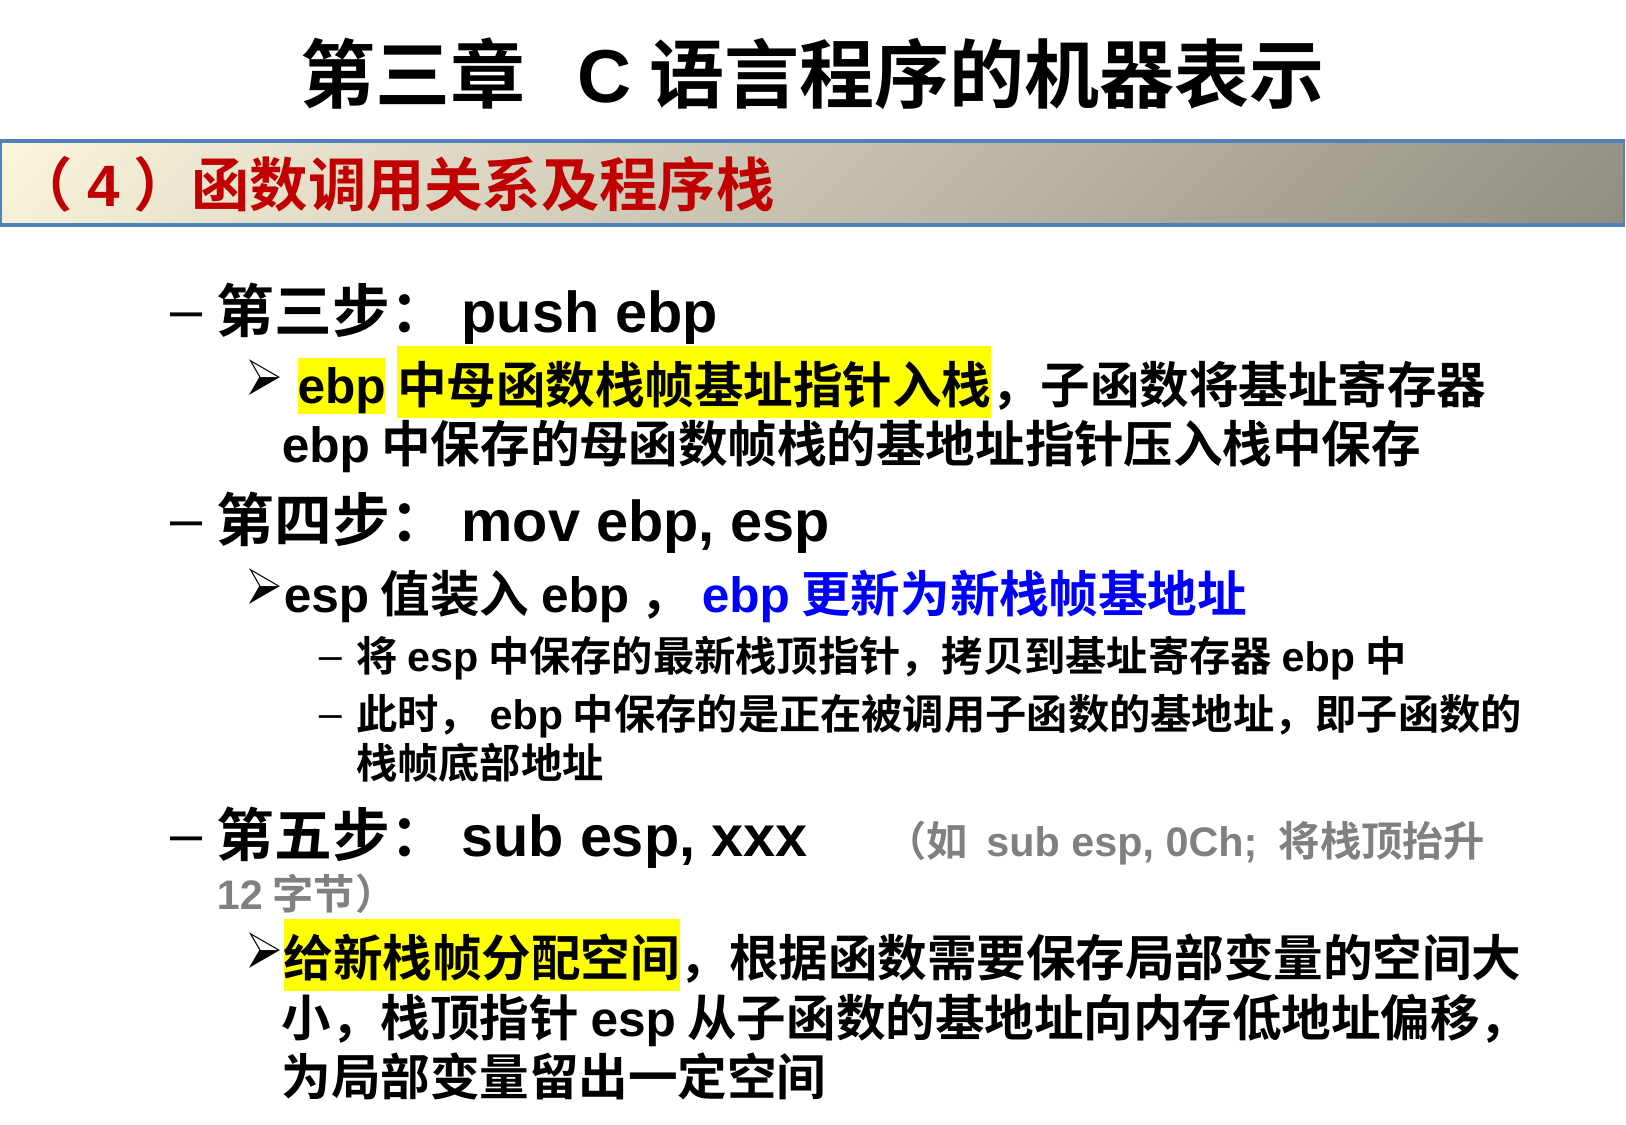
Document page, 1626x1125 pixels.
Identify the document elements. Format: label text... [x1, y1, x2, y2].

text_box （4）函数调用关系及程序栈 [0, 139, 1625, 227]
title 第三章 C语言程序的机器表示 [81, 19, 1544, 126]
list 第三步：push ebp ebp中母函数栈帧基址指针入栈，子函数将基址寄存器ebp中保存的母函数帧栈的基地址指针压入栈中保存 第四步：mov ebp, esp esp值装入ebp，ebp更新为新栈帧基地址 将esp中保存的最新栈顶指针，拷贝到基址寄存器ebp中 此时，ebp中保存的是正在被调用子函数的基地址，即子函数的栈帧底部地址 第五步：sub esp, xxx （如 sub esp, 0Ch; 将栈顶抬升12字节） 给新栈帧分配空间，根据函数需要保存局部变量的空间大小，栈顶指针esp从子函数的基地址向内存低地址偏移，为局部变量留出一定空间 [81, 267, 1544, 1118]
